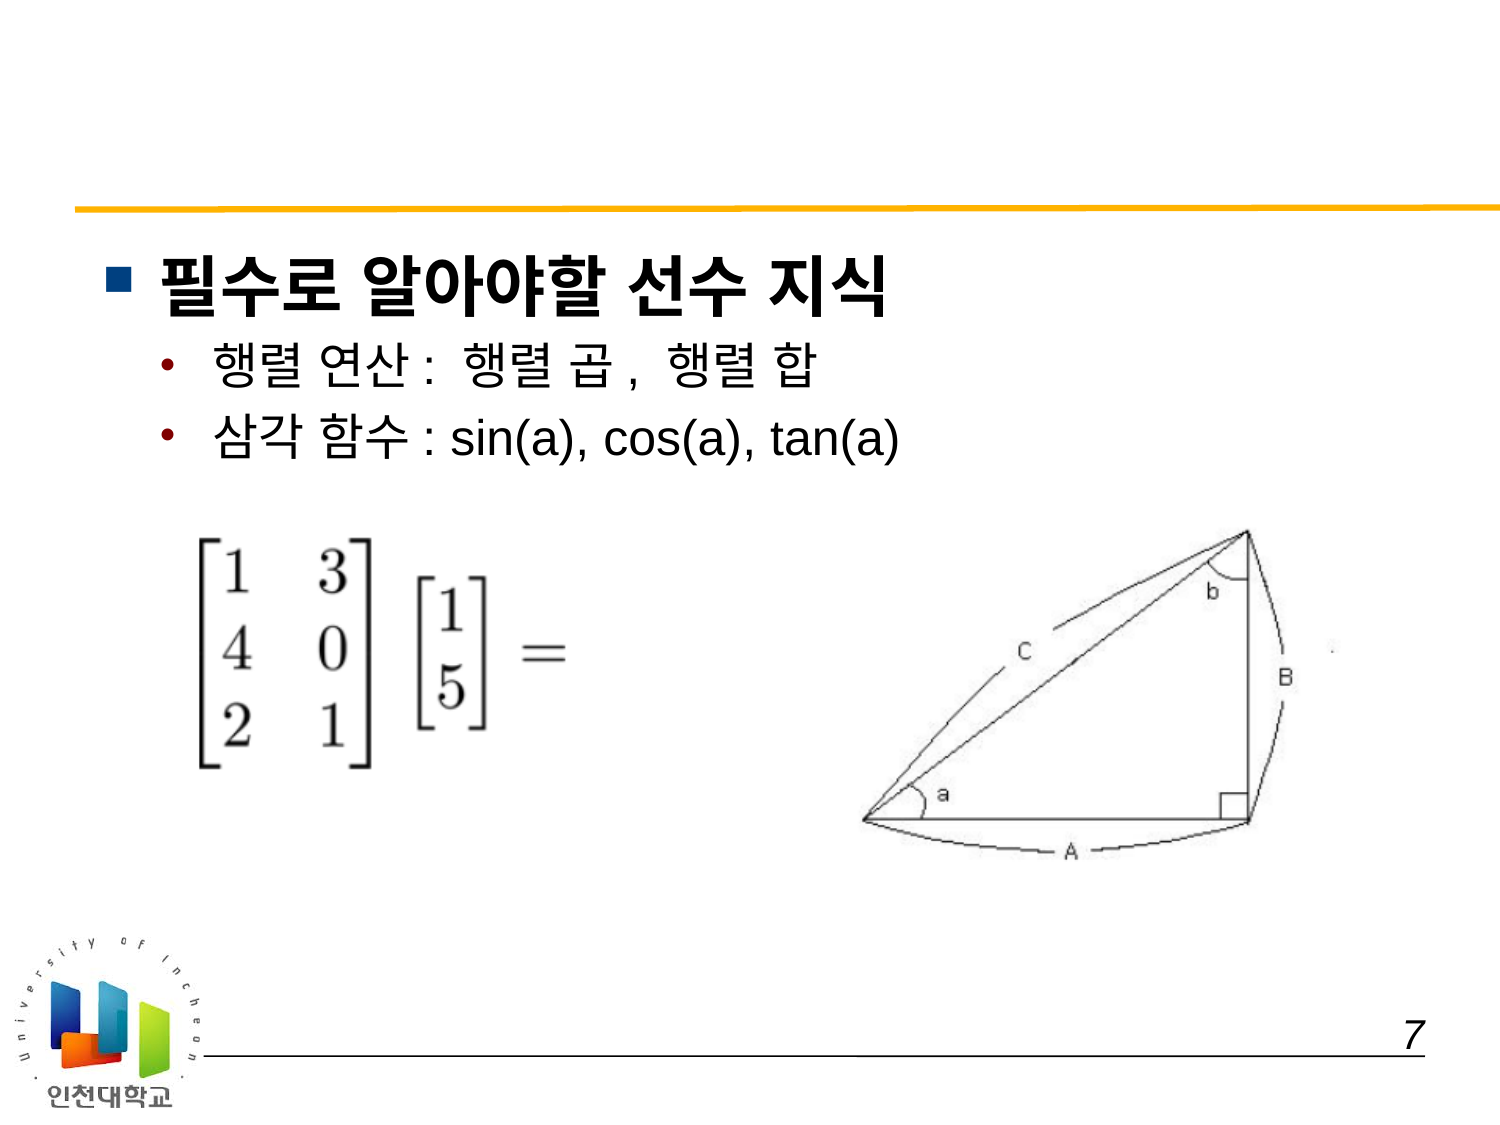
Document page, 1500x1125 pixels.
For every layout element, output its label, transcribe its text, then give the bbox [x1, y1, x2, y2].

picture [824, 512, 1369, 896]
picture [162, 524, 626, 793]
slide_number 7 [1112, 999, 1440, 1057]
picture [14, 937, 200, 1108]
list 필수로 알아야할 선수 지식 행렬 연산: 행렬 곱, 행렬 합 삼각 함수: sin(a), cos(a), tan(a) [87, 237, 1457, 919]
